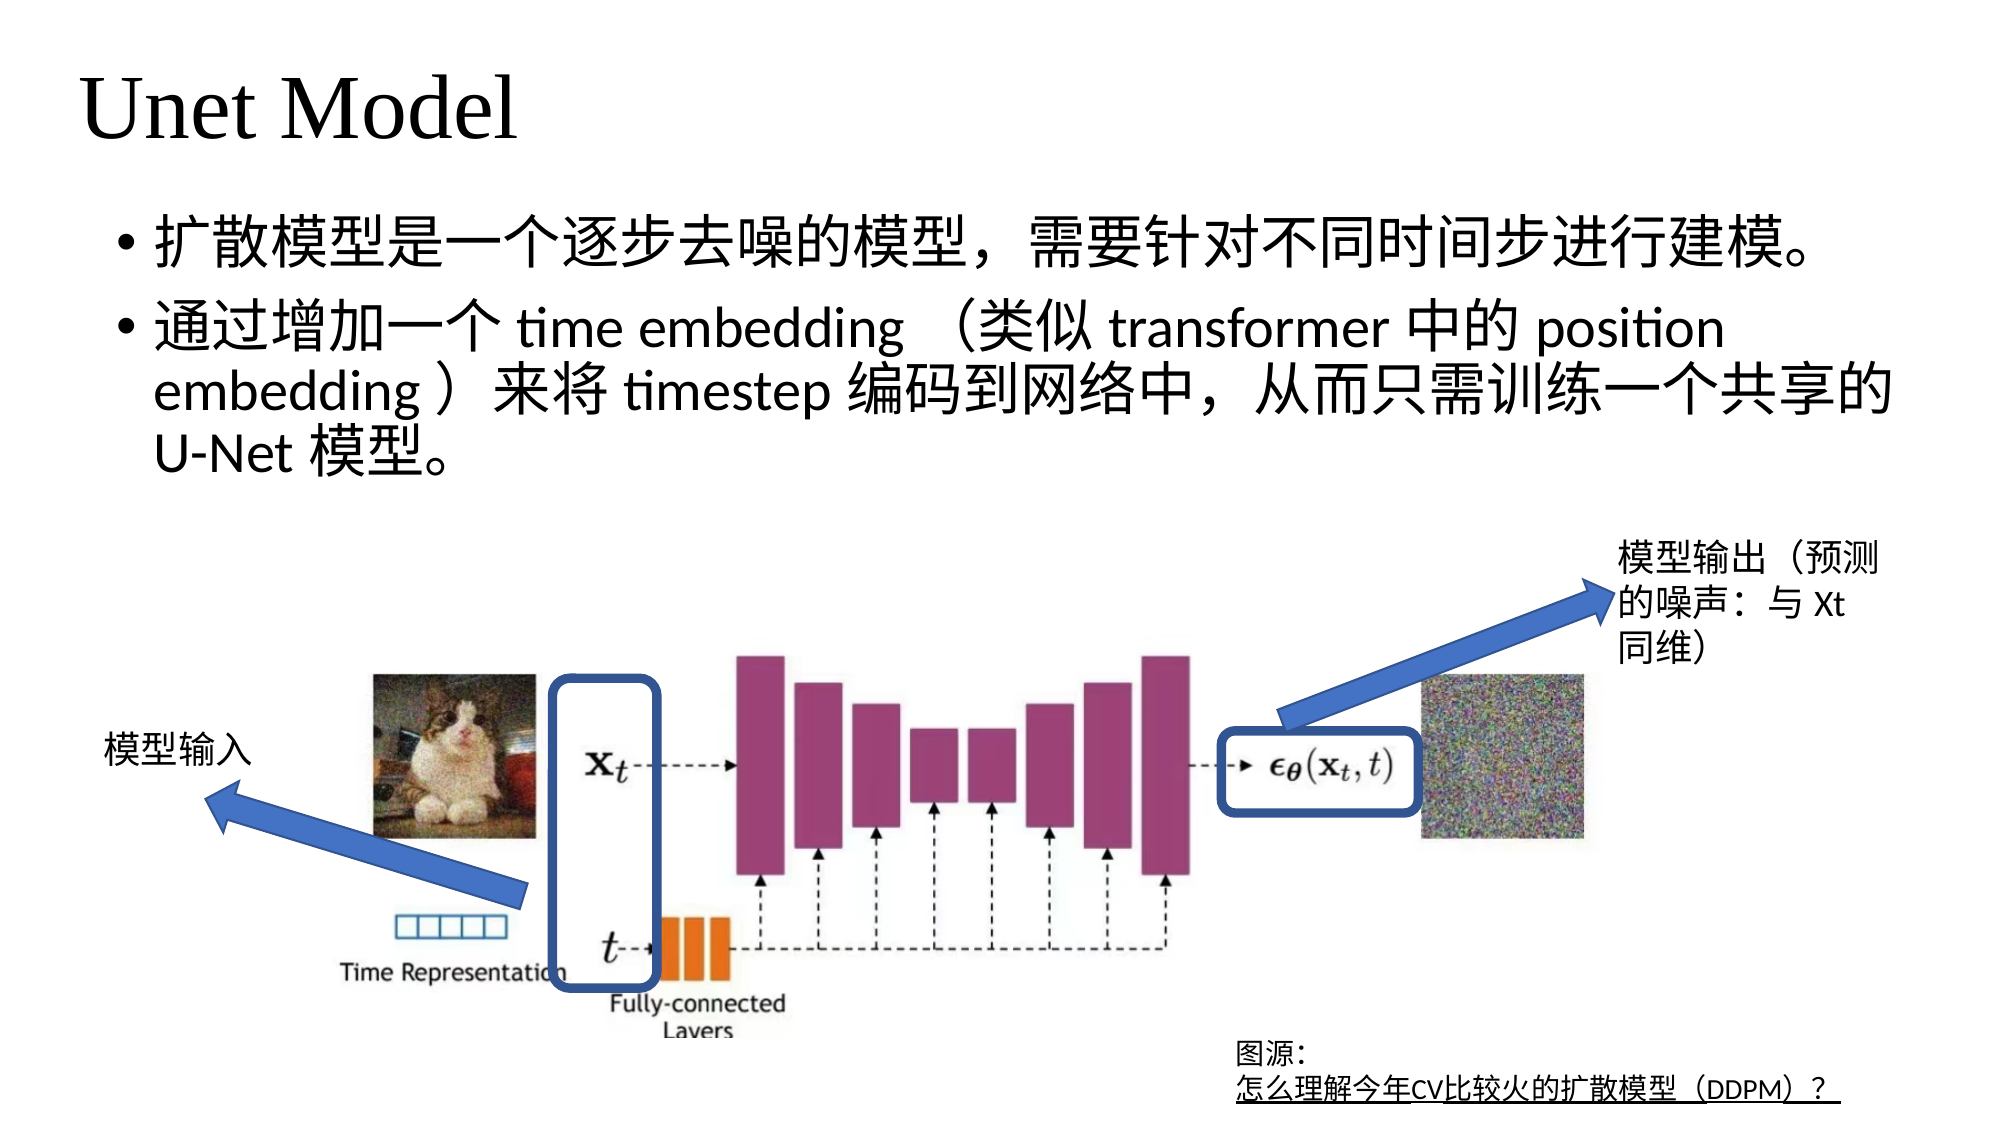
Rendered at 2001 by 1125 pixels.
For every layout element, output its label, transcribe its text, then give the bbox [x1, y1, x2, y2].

text_box [1555, 577, 1616, 619]
title Unet Model [63, 0, 1789, 218]
text_box [204, 779, 286, 839]
text_box 模型输出（预测的噪声：与Xt同维） [1602, 526, 1901, 677]
list 扩散模型是一个逐步去噪的模型，需要针对不同时间步进行建模。 通过增加一个time embedding（类似transformer中的position embedding）来将timestep编码到网络中，从而只需训练一个共享的U-Net模型。 [101, 205, 1955, 920]
picture [286, 602, 1604, 1038]
text_box 图源： 怎么理解今年CV比较火的扩散模型（DDPM）？ [1220, 1027, 1929, 1125]
text_box 模型输入 [88, 718, 286, 779]
